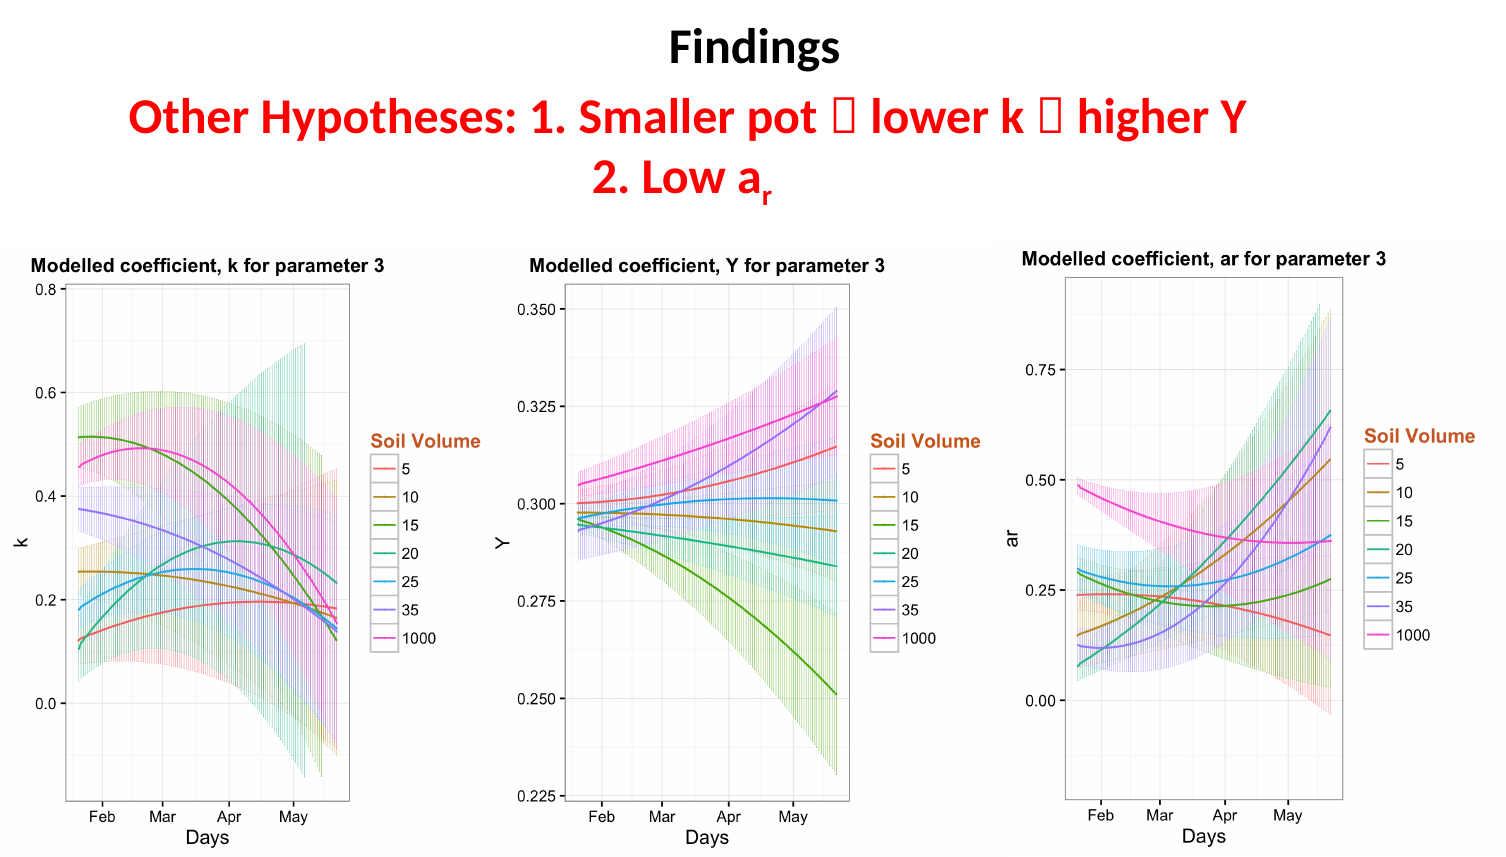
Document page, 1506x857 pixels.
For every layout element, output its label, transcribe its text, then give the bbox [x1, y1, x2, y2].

text_box Other Hypotheses: 1. Smaller pot  lower k  higher Y 2. Low ar [65, 75, 1311, 219]
picture [0, 241, 1506, 857]
text_box Findings [33, 6, 1477, 81]
